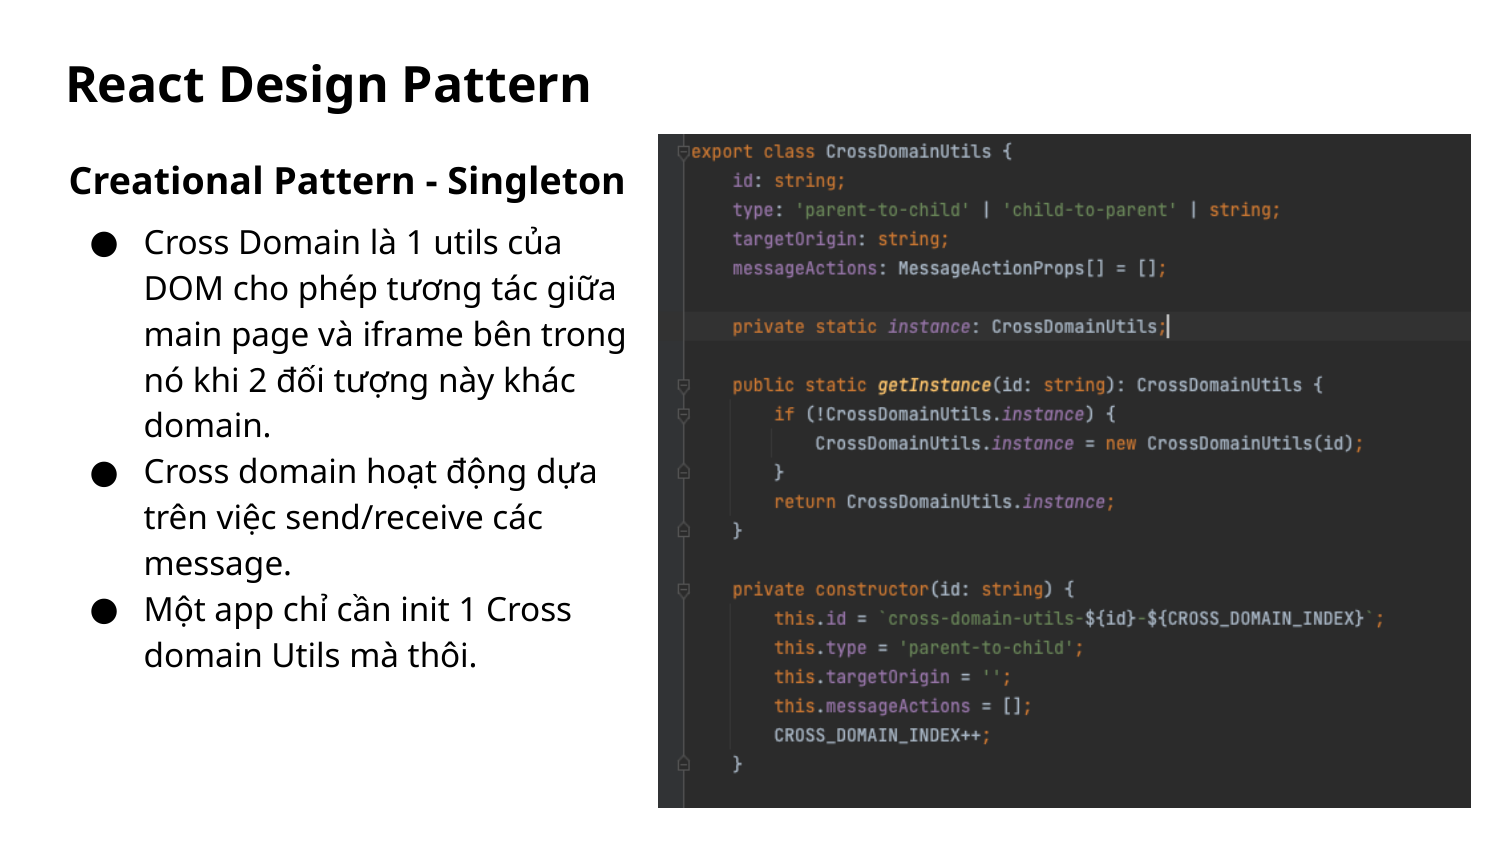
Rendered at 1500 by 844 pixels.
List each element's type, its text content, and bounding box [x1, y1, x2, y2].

list Cross Domain là 1 utils của DOM cho phép tương tác giữa main page và iframe bên trong nó khi 2 đối tượng này khác domain. Cross domain hoạt động dựa trên việc send/receive các message. Một app chỉ cần init 1 Cross domain Utils mà thôi. [53, 200, 653, 804]
picture [658, 134, 1471, 809]
list Creational Pattern - Singleton [53, 147, 653, 200]
title React Design Pattern [53, 31, 1446, 135]
